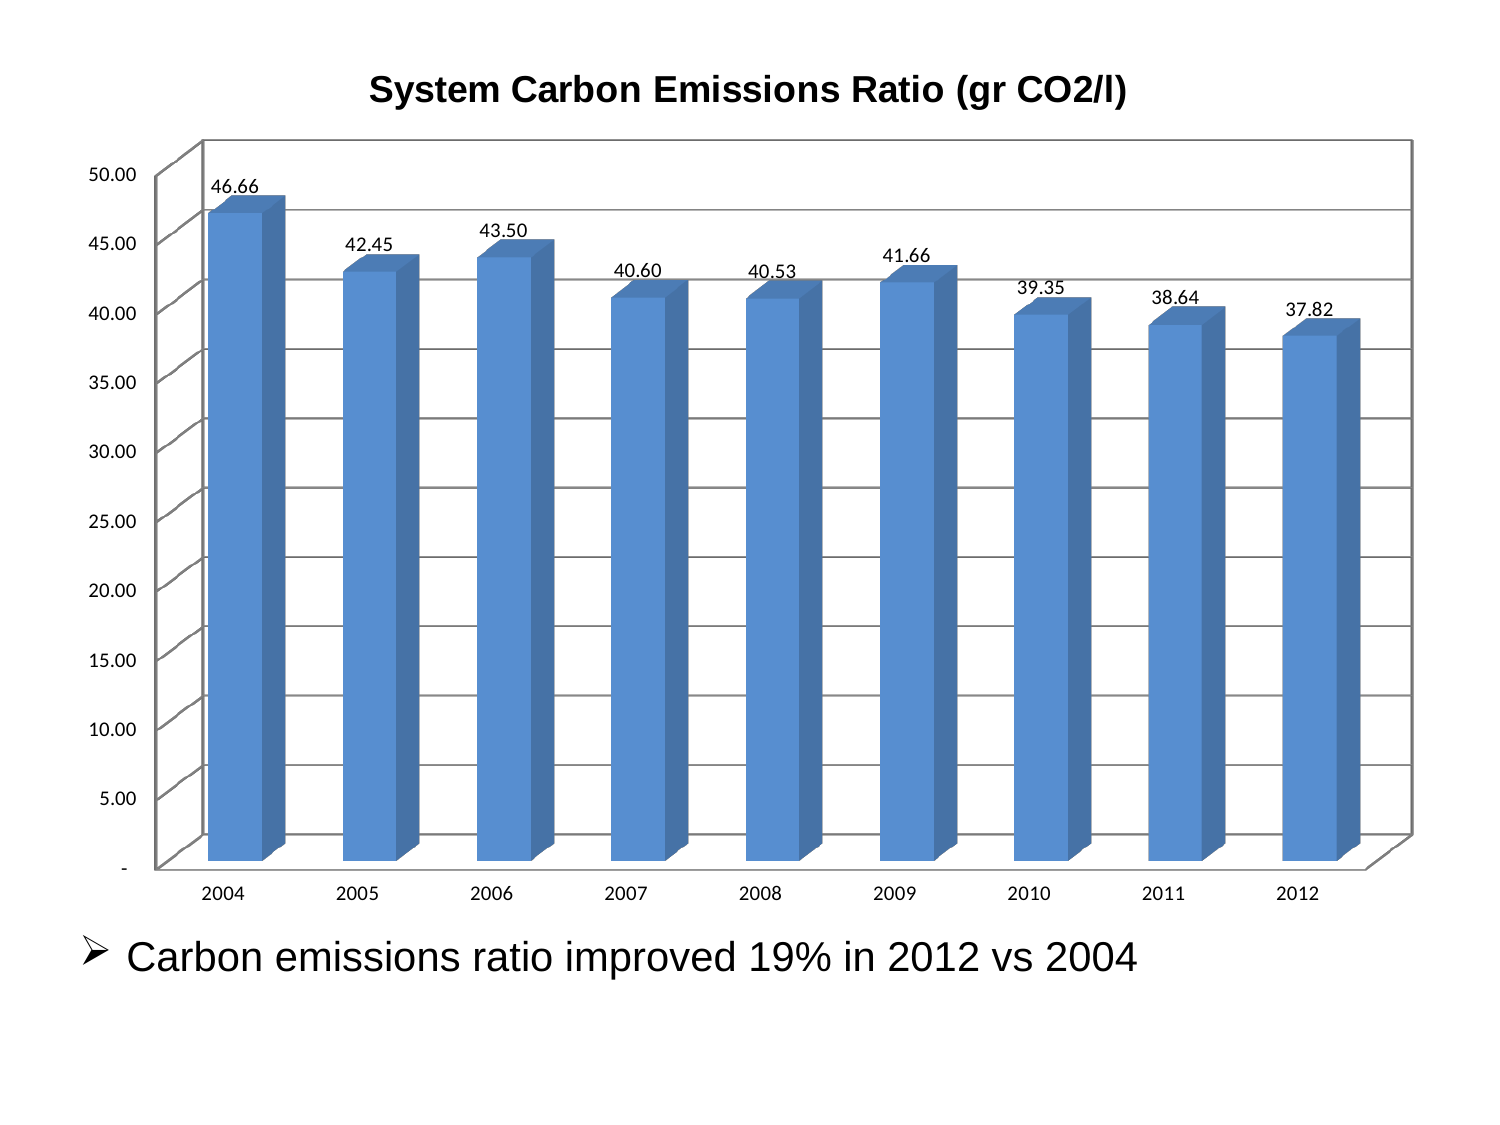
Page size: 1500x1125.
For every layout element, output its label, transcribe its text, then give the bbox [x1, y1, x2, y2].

chart [51, 30, 1446, 923]
text_box Carbon emissions ratio improved 19% in 2012 vs 2004 [64, 922, 1454, 988]
